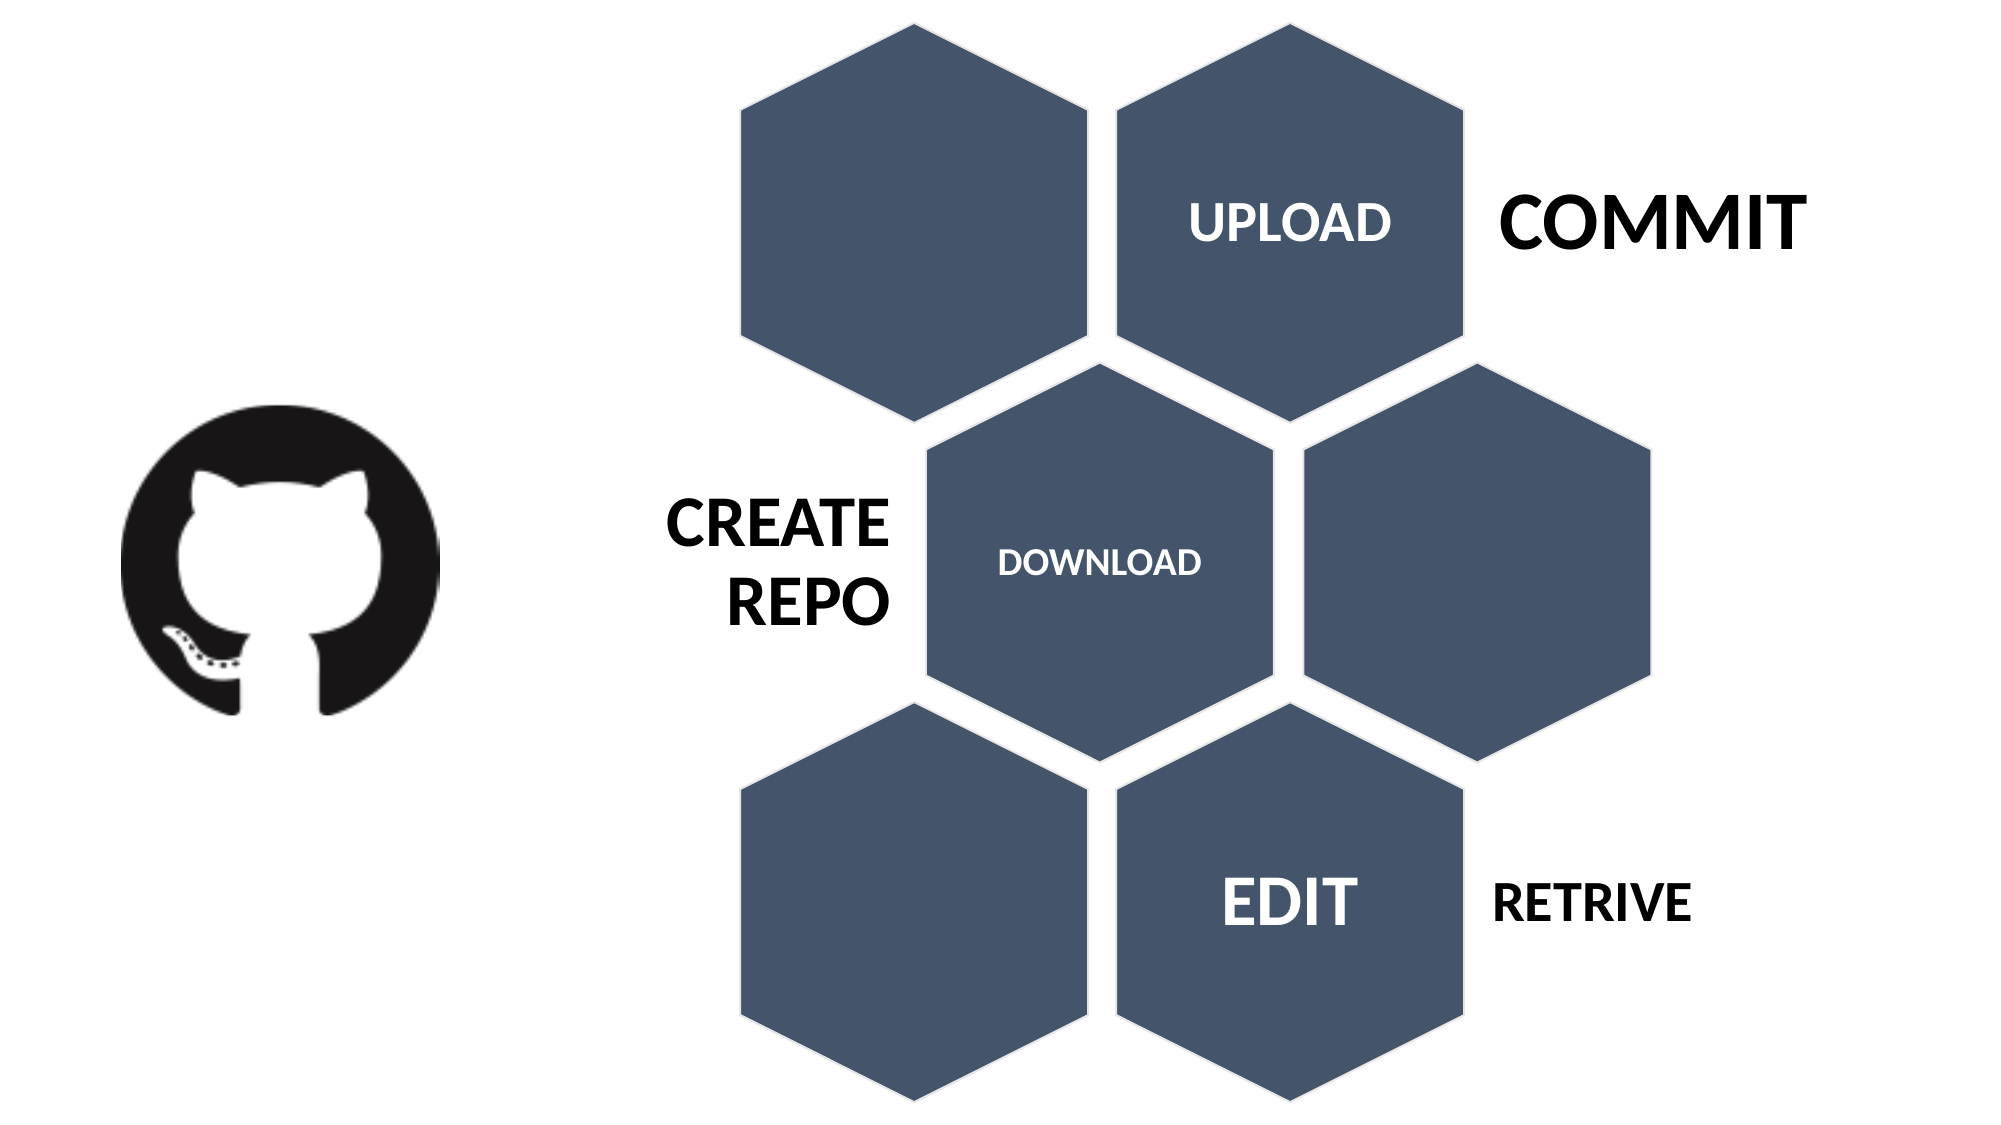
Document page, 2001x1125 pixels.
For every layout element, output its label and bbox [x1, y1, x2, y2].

text_box [401, 22, 2000, 1103]
picture [120, 403, 401, 722]
